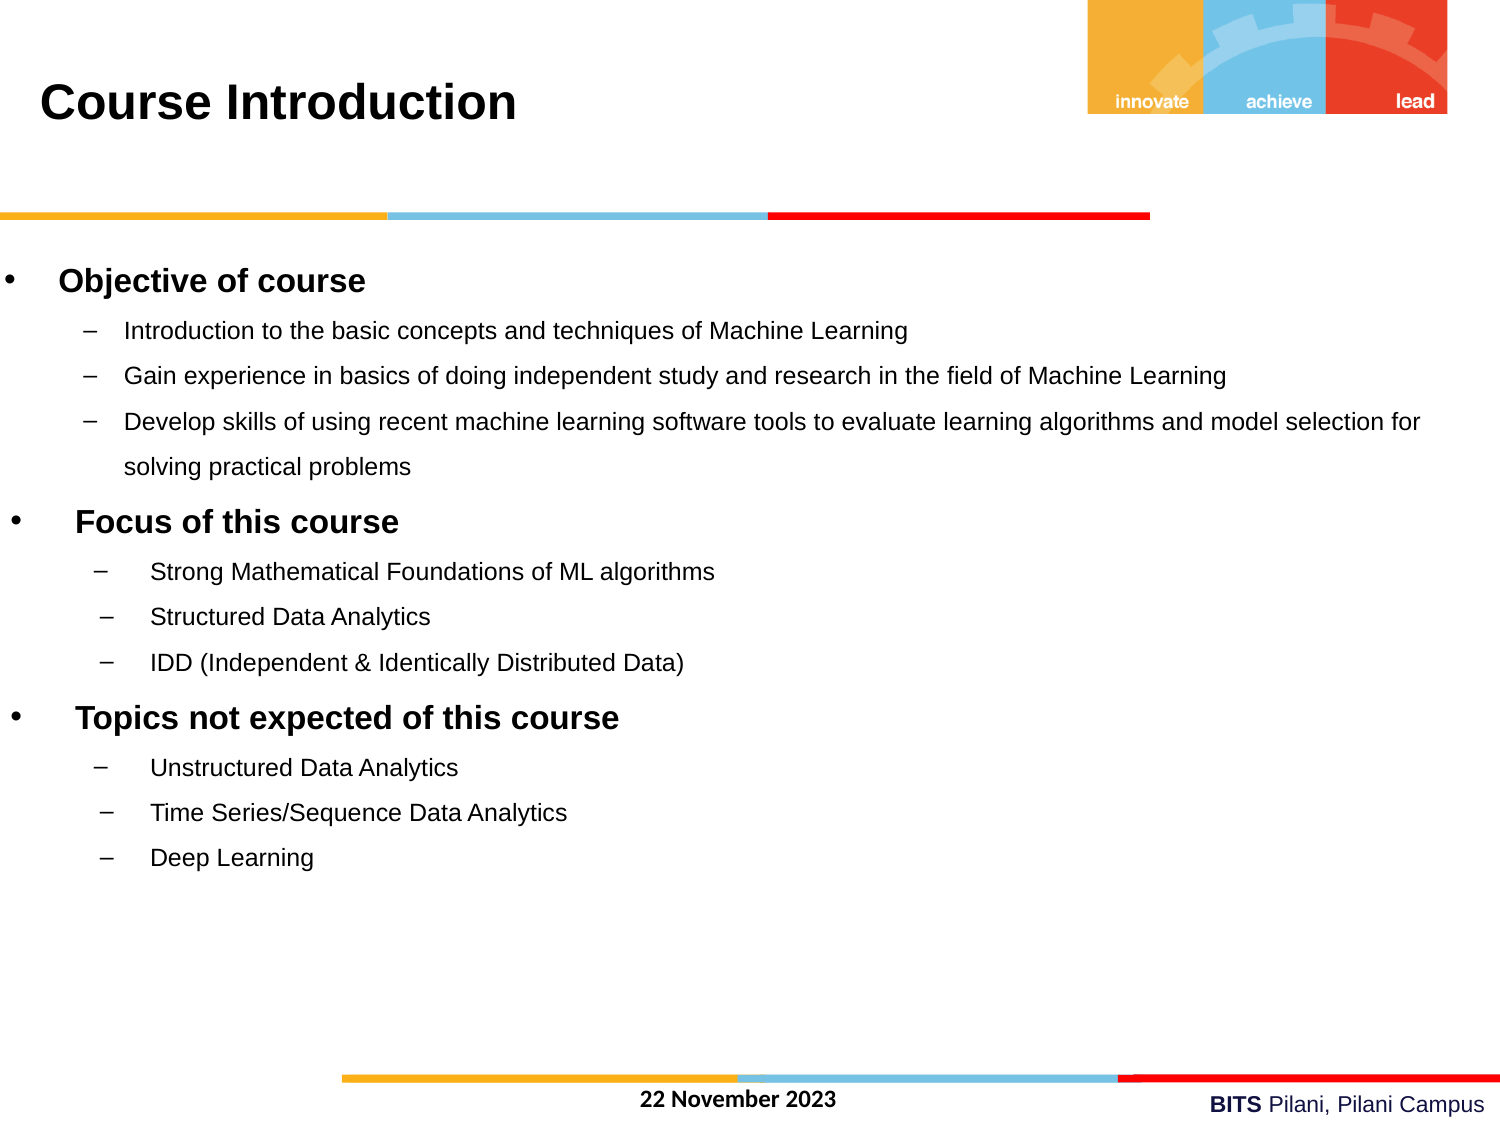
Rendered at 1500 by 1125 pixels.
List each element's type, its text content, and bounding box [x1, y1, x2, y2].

picture [1087, 0, 1448, 114]
text_box 22 November 2023 [624, 1074, 925, 1121]
text_box Course Introduction [24, 62, 1375, 138]
text_box Objective of course Introduction to the basic concepts and techniques of Machine Learning Gain experience in basics of doing independent study and research in the field of Machine Learning Develop skills of using recent machine learning software tools to evaluate learning algorithms and model selection for solving practical problems Focus of this course Strong Mathematical Foundations of ML algorithms Structured Data Analytics IDD (Independent & Identically Distributed Data) Topics not expected of this course Unstructured Data Analytics Time Series/Sequence Data Analytics Deep Learning [0, 237, 1463, 1075]
